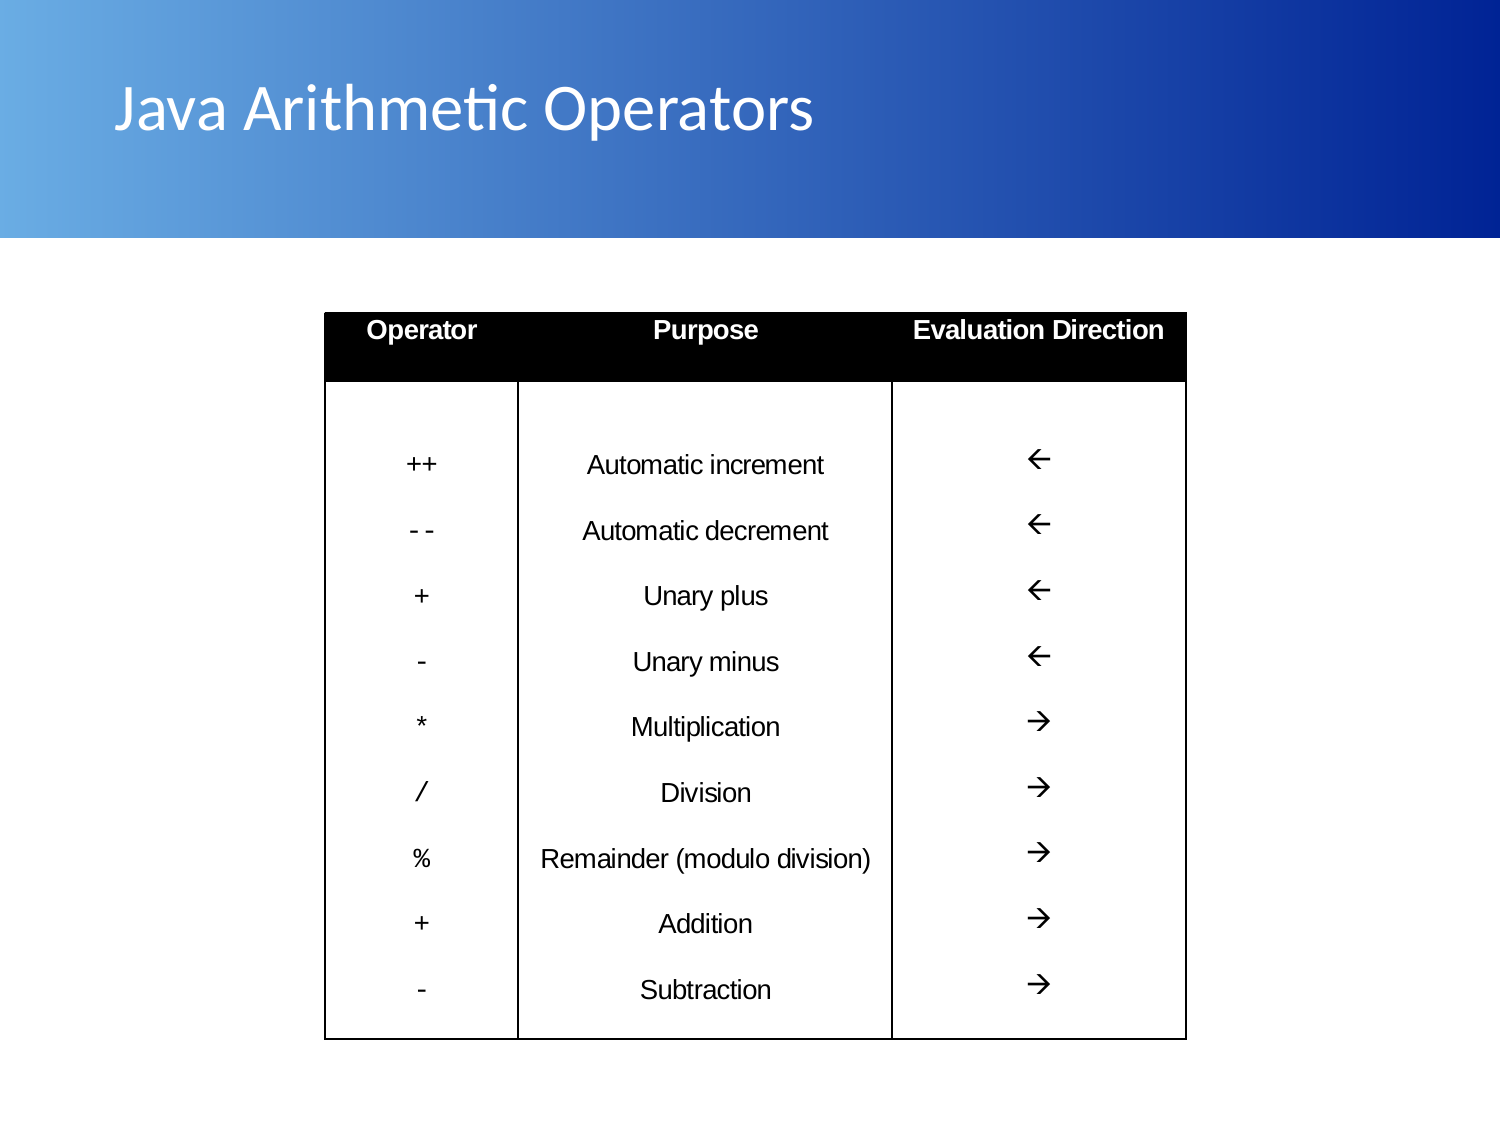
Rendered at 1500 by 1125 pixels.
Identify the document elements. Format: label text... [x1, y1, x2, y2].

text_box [149, 312, 1363, 1072]
title Java Arithmetic Operators [99, 57, 1450, 150]
